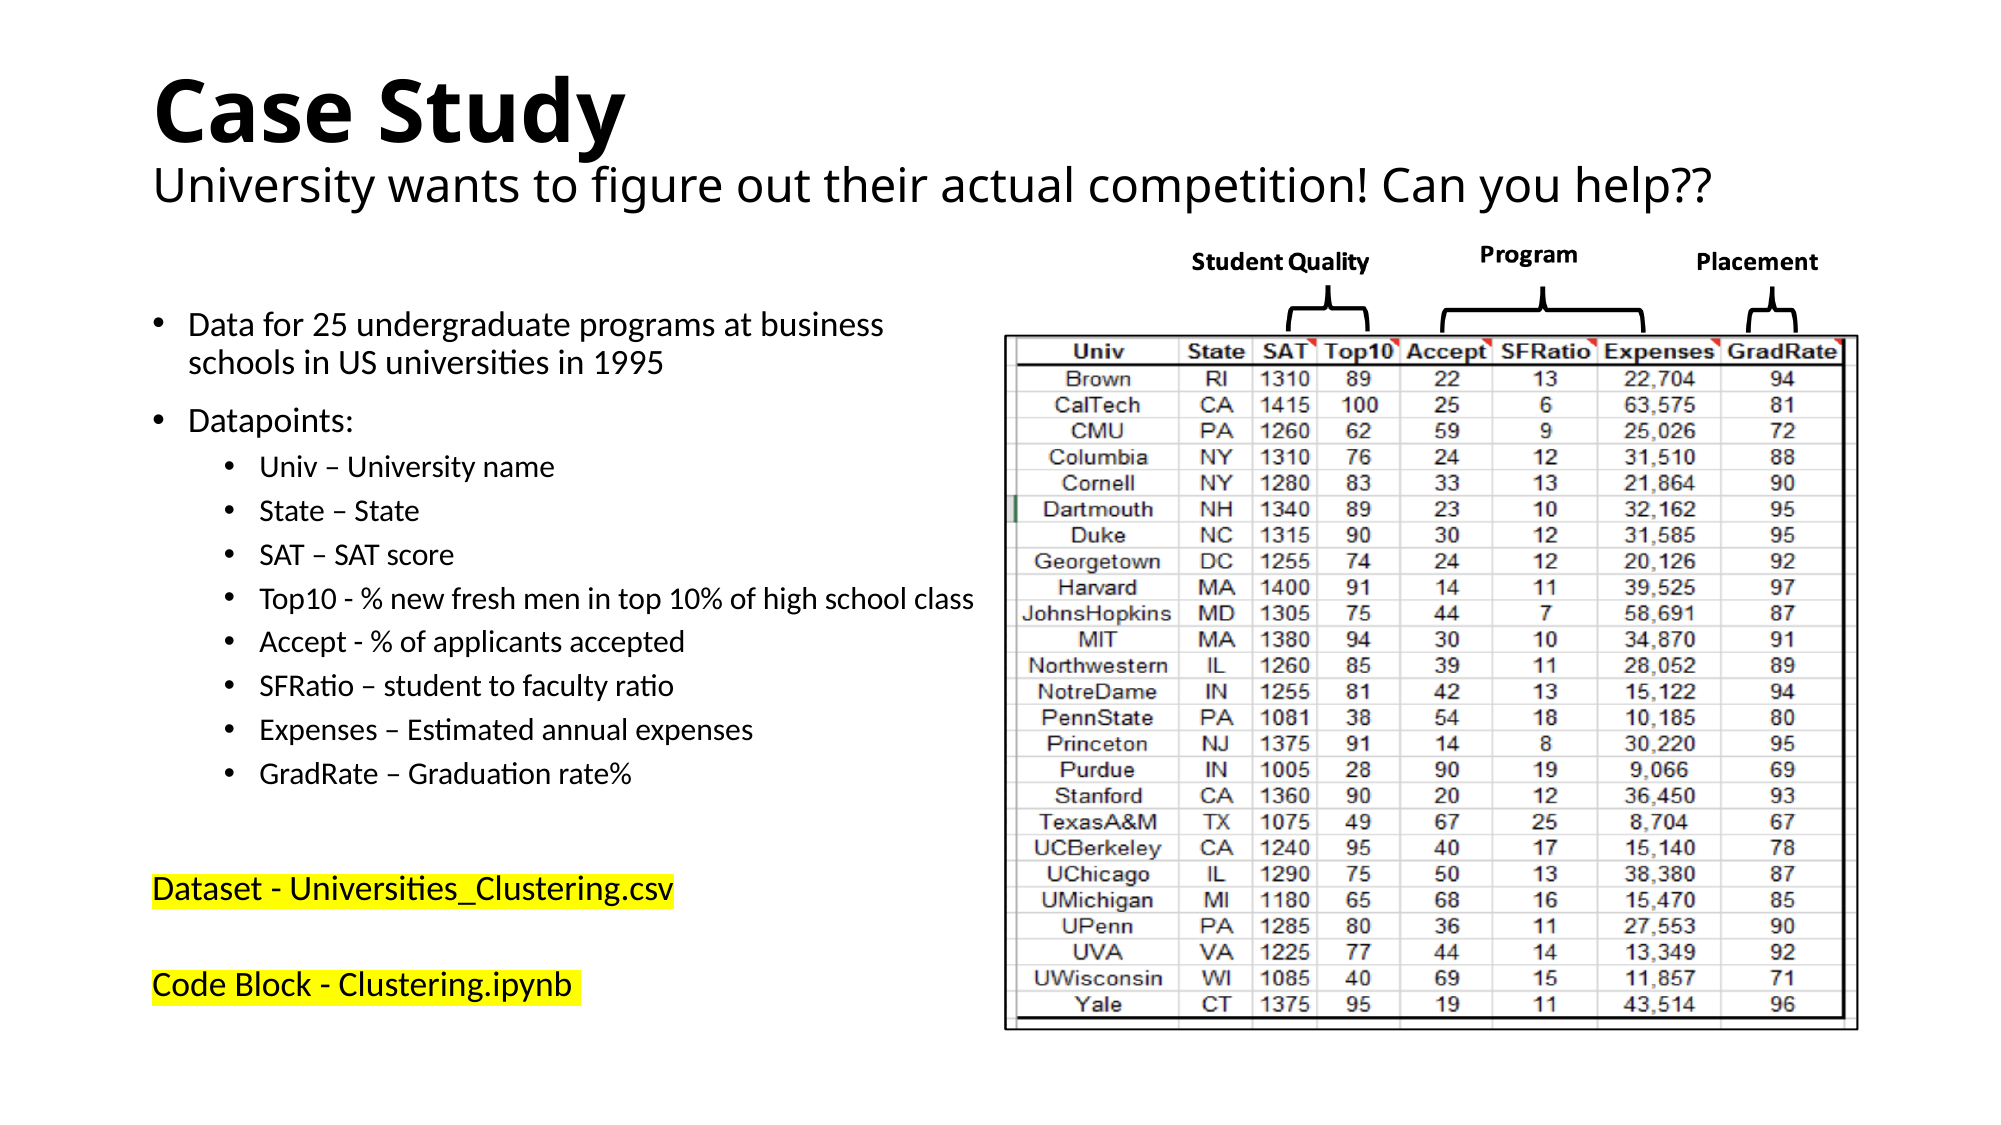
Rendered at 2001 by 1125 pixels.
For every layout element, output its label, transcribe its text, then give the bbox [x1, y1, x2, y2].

title Case Study University wants to figure out their actual competition! Can you help?? [137, 59, 1863, 278]
list Data for 25 undergraduate programs at business schools in US universities in 1995 Datapoints: Univ – University name State – State SAT – SAT score Top10 - % new fresh men in top 10% of high school class Accept - % of applicants accepted SFRatio – student to faculty ratio Expenses – Estimated annual expenses GradRate – Graduation rate% Dataset - Universities_Clustering.csv Code Block - Clustering.ipynb [137, 297, 1000, 1031]
picture [999, 242, 1863, 1037]
